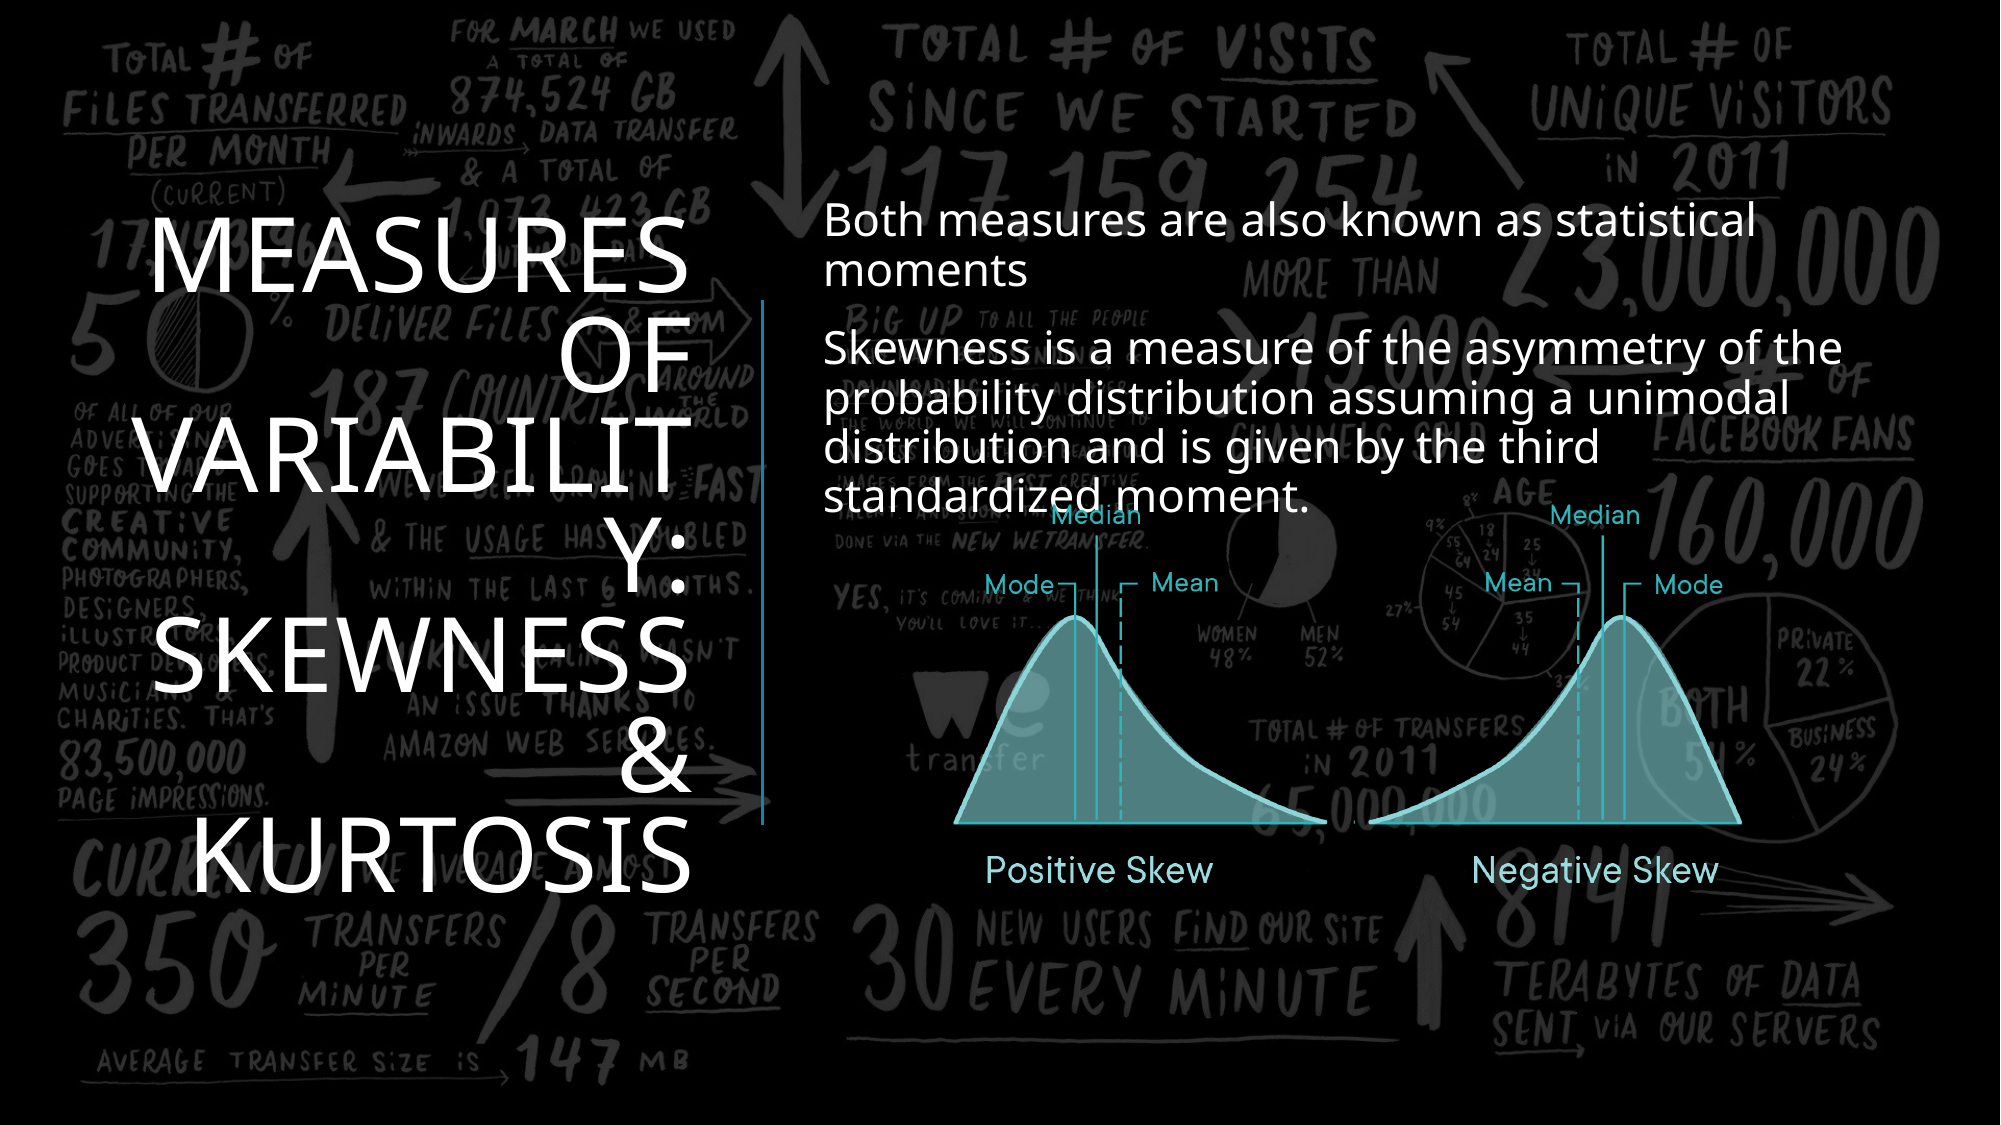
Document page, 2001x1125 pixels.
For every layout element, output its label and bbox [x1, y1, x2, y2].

picture [0, 0, 2000, 1125]
text_box [933, 474, 1776, 930]
